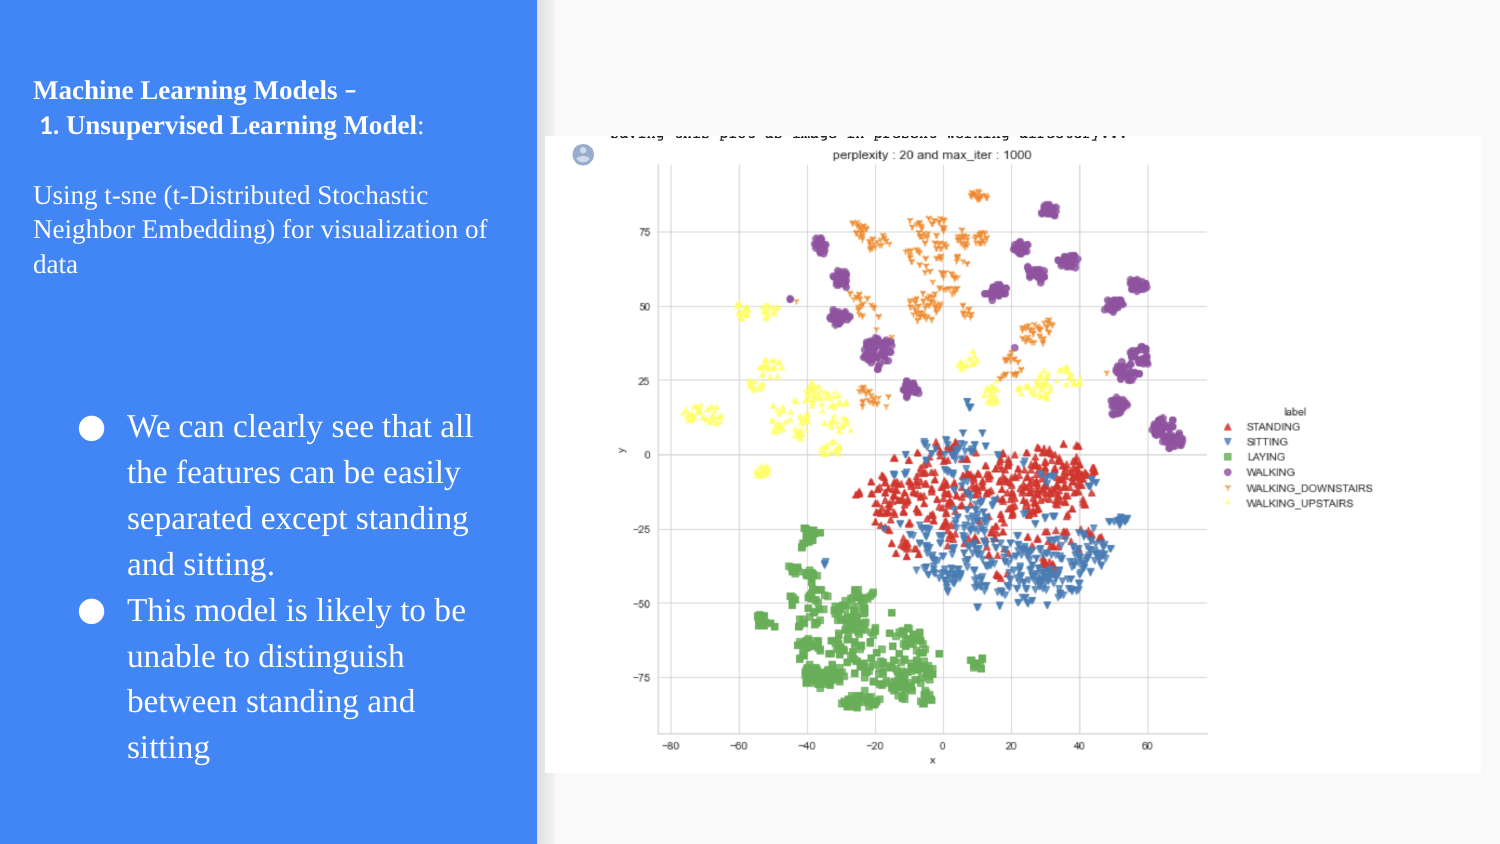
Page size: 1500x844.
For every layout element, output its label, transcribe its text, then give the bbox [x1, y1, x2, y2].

picture [545, 136, 1482, 773]
list We can clearly see that all the features can be easily separated except standing and sitting. This model is likely to be unable to distinguish between standing and sitting [37, 383, 498, 824]
title Machine Learning Models – 1. Unsupervised Learning Model: Using t-sne (t-Distributed Stochastic Neighbor Embedding) for visualization of data [18, 20, 517, 295]
